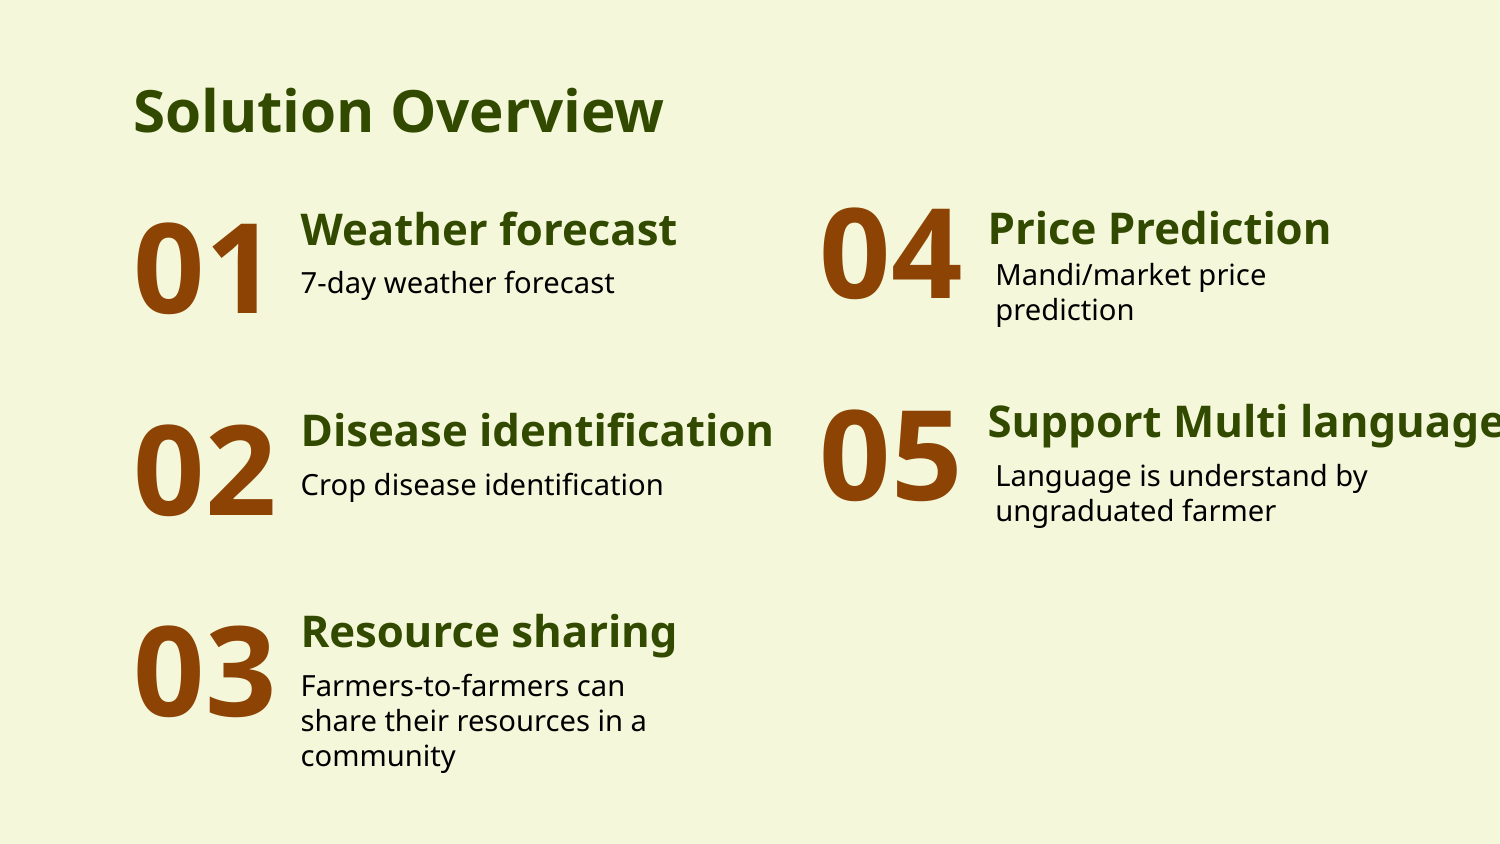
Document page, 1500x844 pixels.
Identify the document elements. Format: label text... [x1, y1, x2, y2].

title Resource sharing [285, 589, 732, 685]
title 7-day weather forecast [285, 249, 692, 346]
title 01 [118, 241, 306, 355]
text_box Price Prediction [972, 185, 1456, 282]
title Crop disease identification [285, 451, 692, 547]
text_box Mandi/market price prediction [980, 241, 1386, 338]
title Farmers-to-farmers can share their resources in a community [285, 652, 692, 749]
text_box Language is understand by ungraduated farmer [980, 442, 1386, 539]
text_box 04 [804, 226, 992, 339]
text_box Support Multi language [972, 379, 1500, 483]
title Weather forecast [285, 186, 732, 283]
title Disease identification [285, 387, 792, 484]
text_box 05 [804, 427, 992, 541]
title Solution Overview [118, 59, 1500, 156]
title 02 [118, 442, 306, 556]
title 03 [118, 643, 306, 757]
